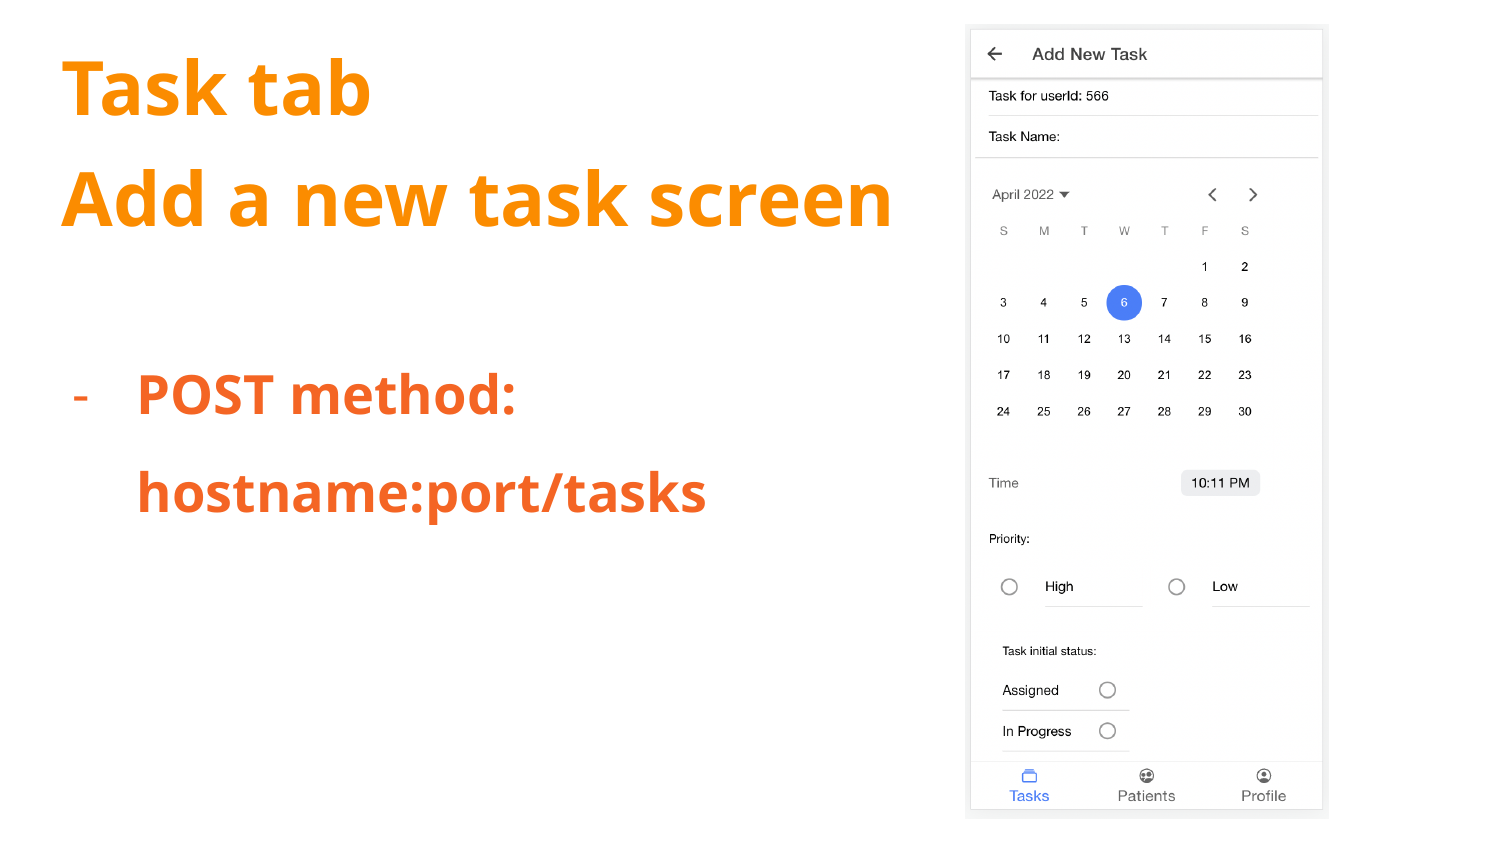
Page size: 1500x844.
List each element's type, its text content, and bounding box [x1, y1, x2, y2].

title Task tab Add a new task screen POST method: hostname:port/tasks [46, 25, 941, 232]
picture [965, 24, 1329, 819]
